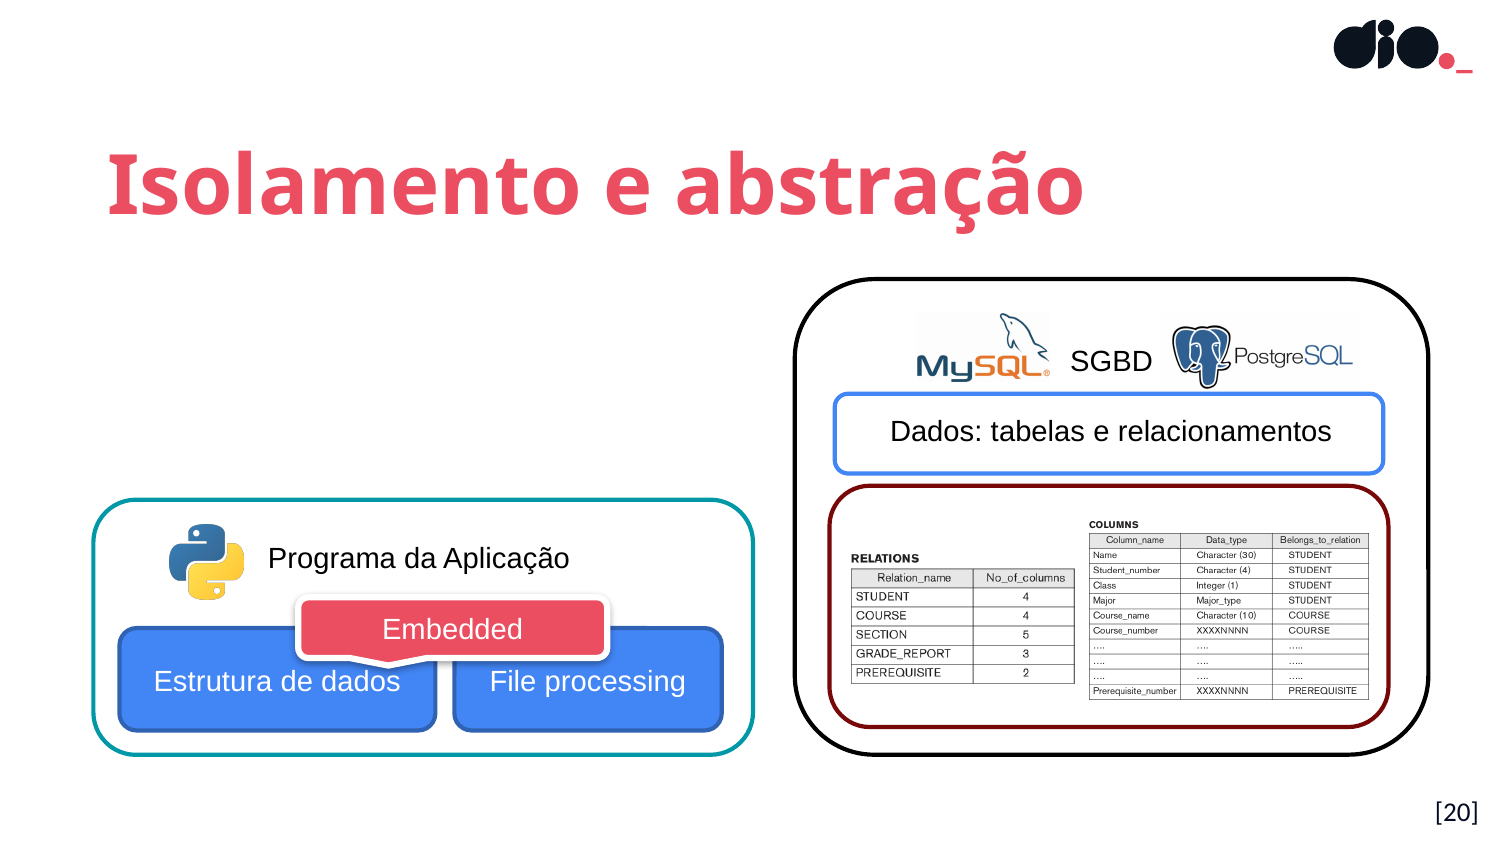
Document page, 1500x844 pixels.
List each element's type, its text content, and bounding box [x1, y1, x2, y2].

picture [1158, 314, 1359, 394]
text_box Isolamento e abstração [92, 104, 1408, 243]
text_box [93, 499, 754, 756]
picture [1333, 19, 1473, 74]
text_box [827, 483, 1391, 730]
text_box SGBD Dados: tabelas e relacionamentos [792, 276, 1431, 757]
slide_number [<número>] [1403, 779, 1494, 844]
picture [840, 515, 1375, 703]
picture [916, 313, 1051, 382]
text_box [832, 391, 1386, 476]
